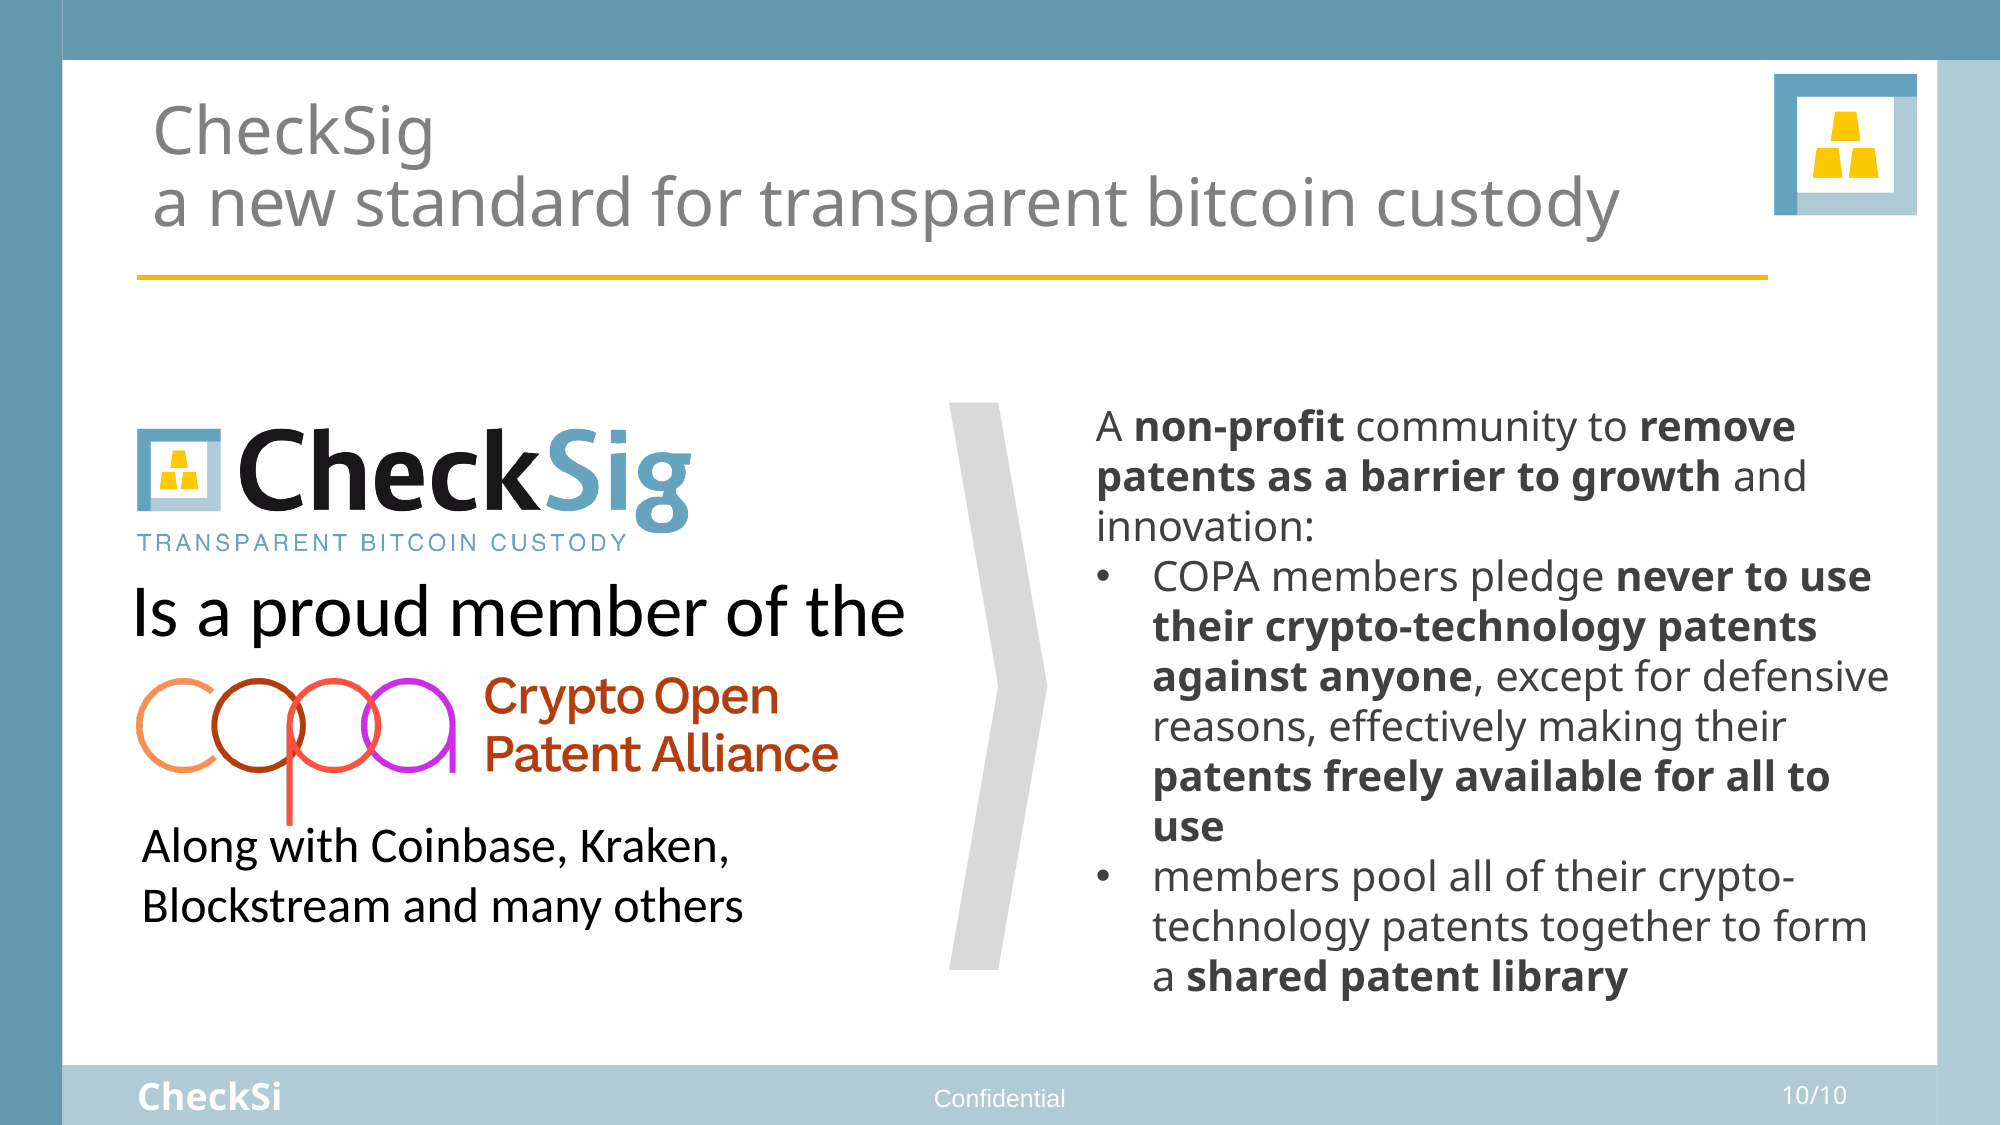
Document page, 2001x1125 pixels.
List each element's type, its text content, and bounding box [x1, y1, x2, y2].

picture [136, 677, 838, 826]
picture [112, 409, 715, 563]
text_box Is a proud member of the [116, 554, 923, 660]
footer Confidential [662, 1068, 1338, 1125]
text_box A non-profit community to remove patents as a barrier to growth and innovation: COPA members pledge never to use their crypto-technology patents against anyone, except for defensive reasons, effectively making their patents freely available for all to use members pool all of their crypto-technology patents together to form a shared patent library [1081, 392, 1913, 1035]
slide_number 10/10 [1412, 1066, 1863, 1125]
title CheckSig a new standard for transparent bitcoin custody [137, 59, 1768, 278]
text_box [947, 401, 1049, 971]
text_box Along with Coinbase, Kraken, Blockstream and many others [126, 805, 901, 941]
picture [1753, 52, 1938, 237]
